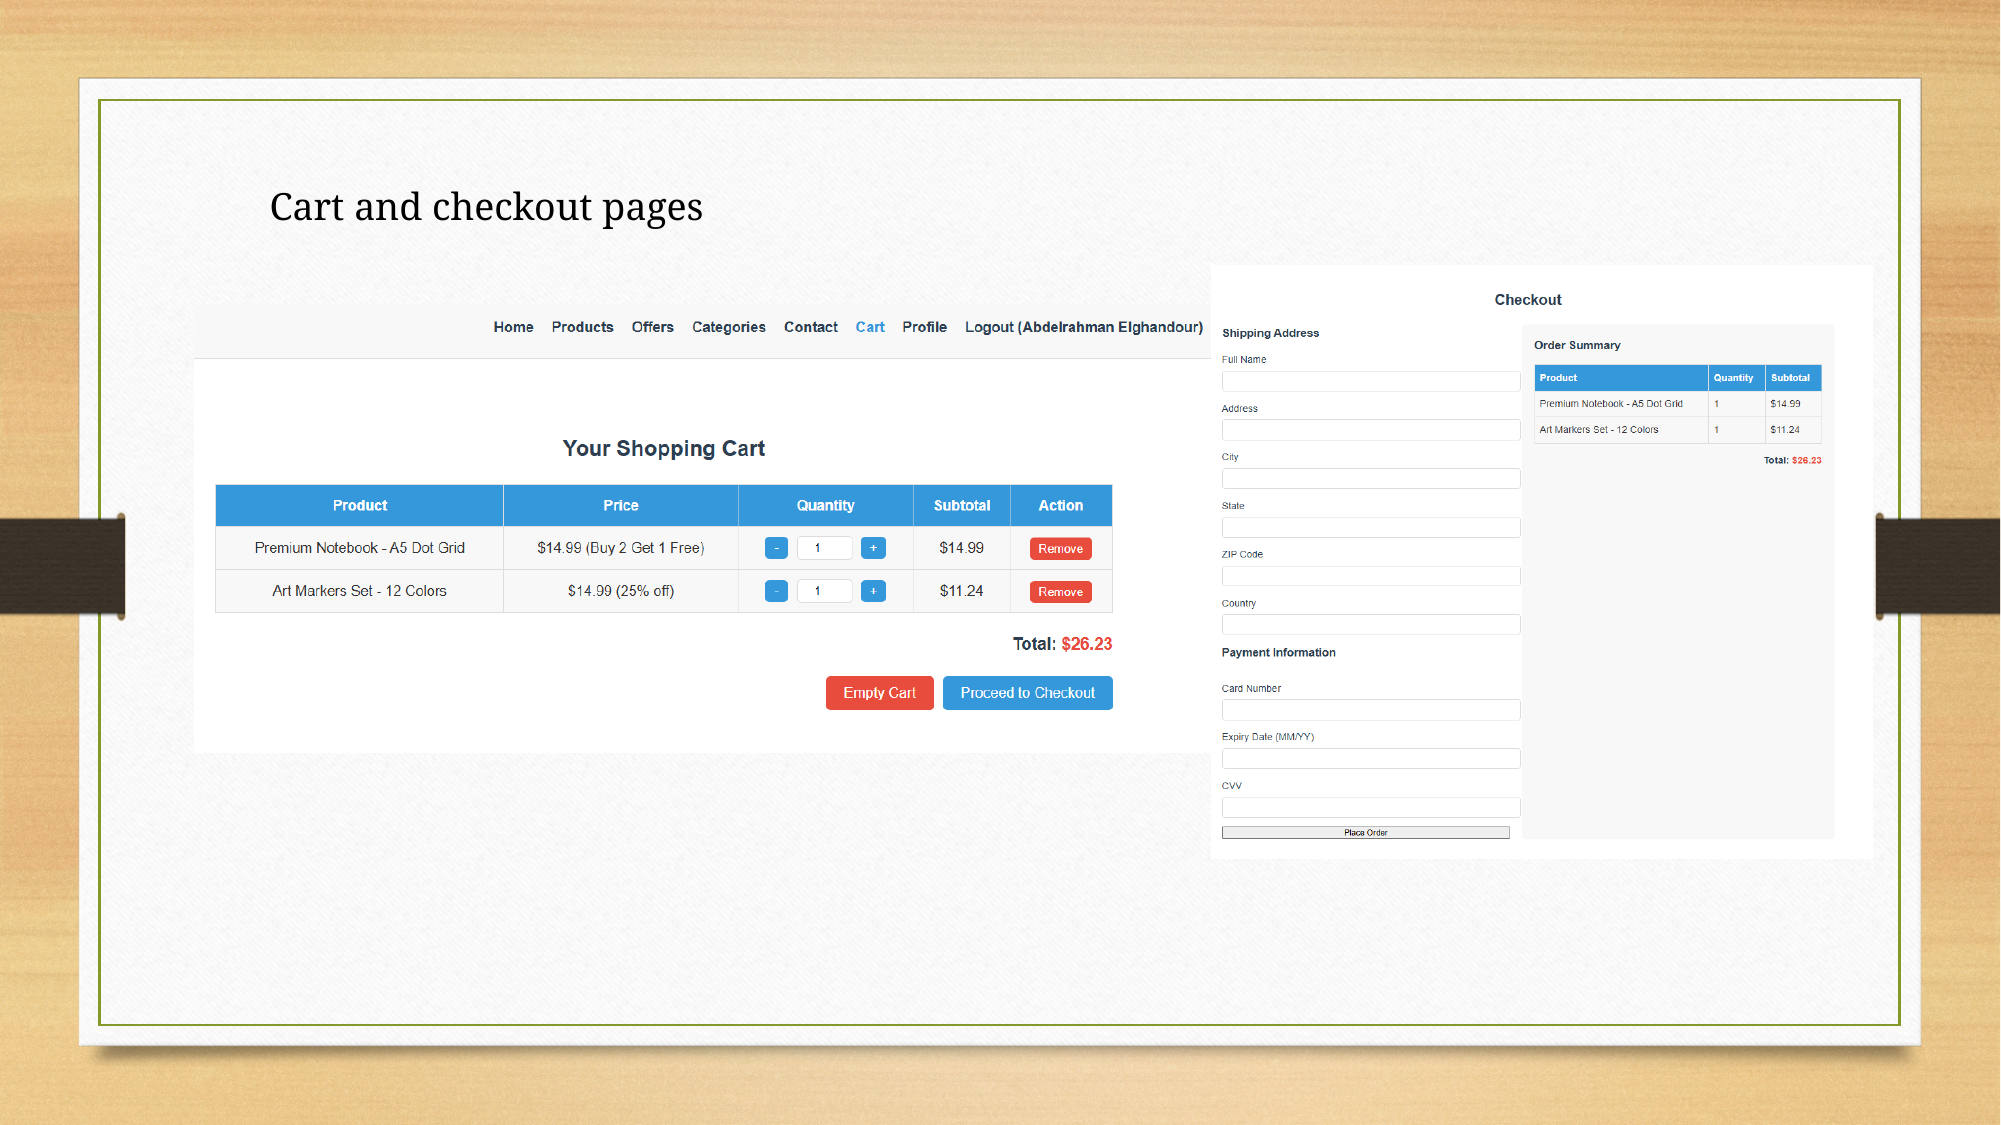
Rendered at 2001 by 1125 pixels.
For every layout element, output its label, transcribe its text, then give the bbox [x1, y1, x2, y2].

text_box Cart and checkout pages [254, 175, 719, 236]
picture [0, 0, 2001, 1125]
